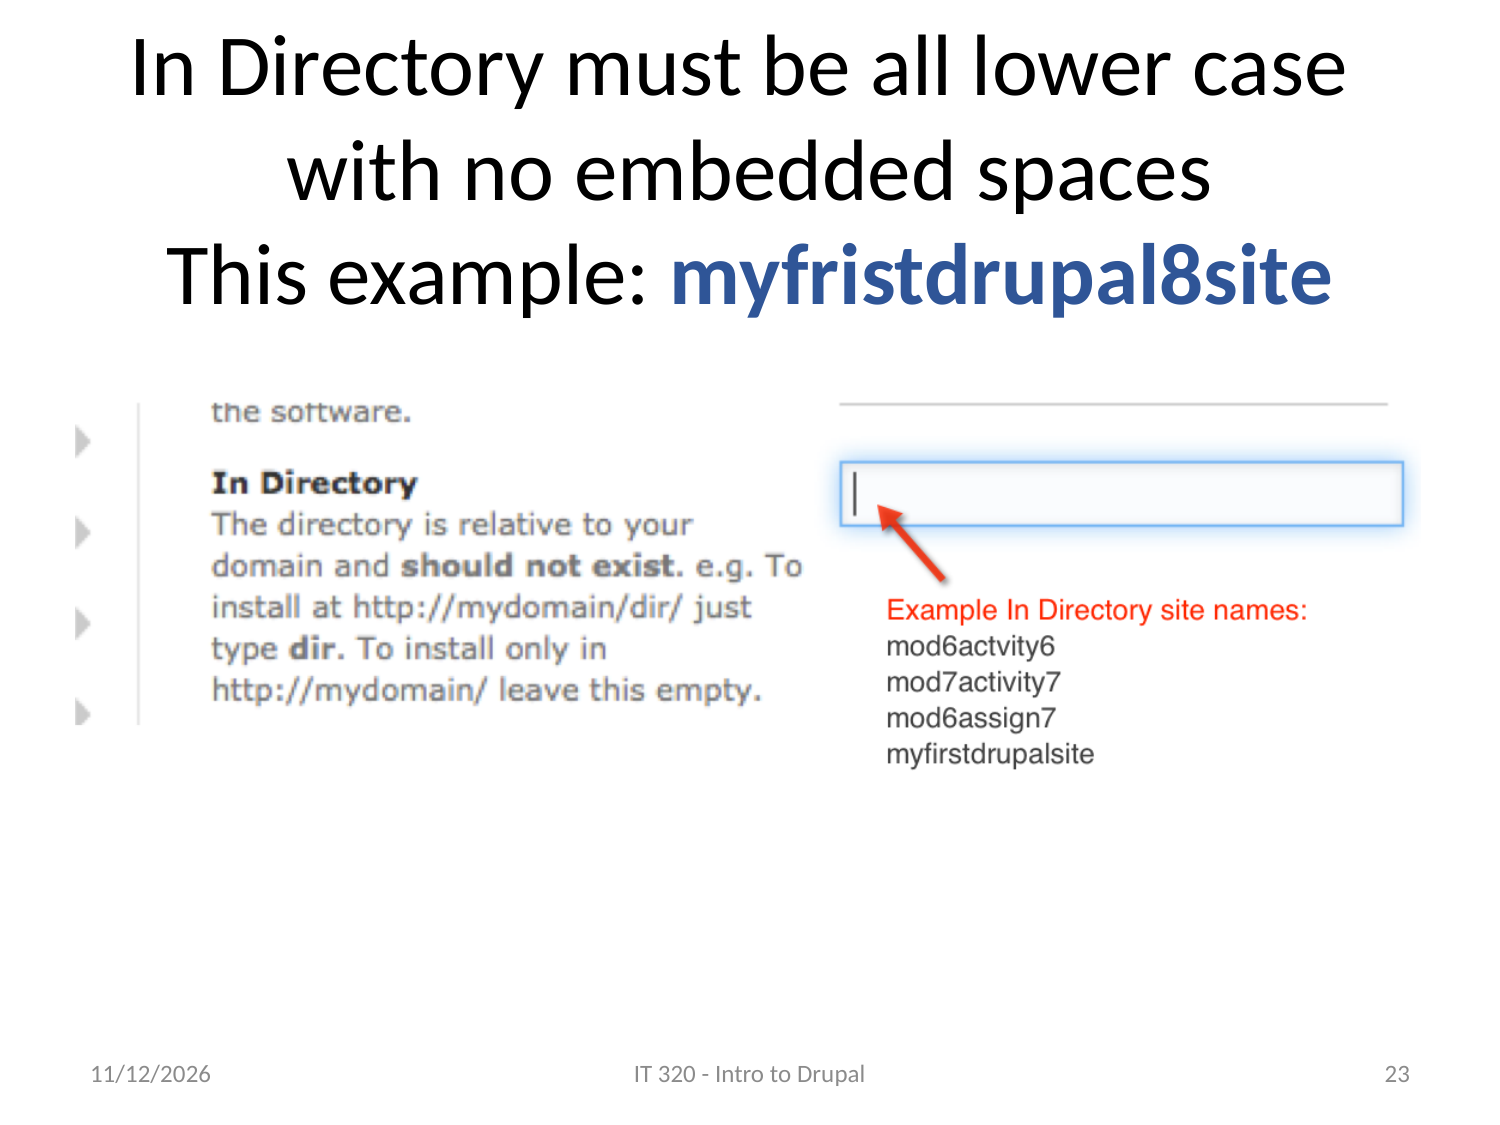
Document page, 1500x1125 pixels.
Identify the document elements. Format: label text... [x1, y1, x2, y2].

slide_number 23 [1074, 1042, 1425, 1103]
title In Directory must be all lower case with no embedded spaces This example: myfristdrupal8site [0, 0, 1500, 331]
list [74, 355, 1476, 803]
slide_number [75, 1042, 425, 1103]
footer IT 320 - Intro to Drupal [512, 1042, 988, 1103]
